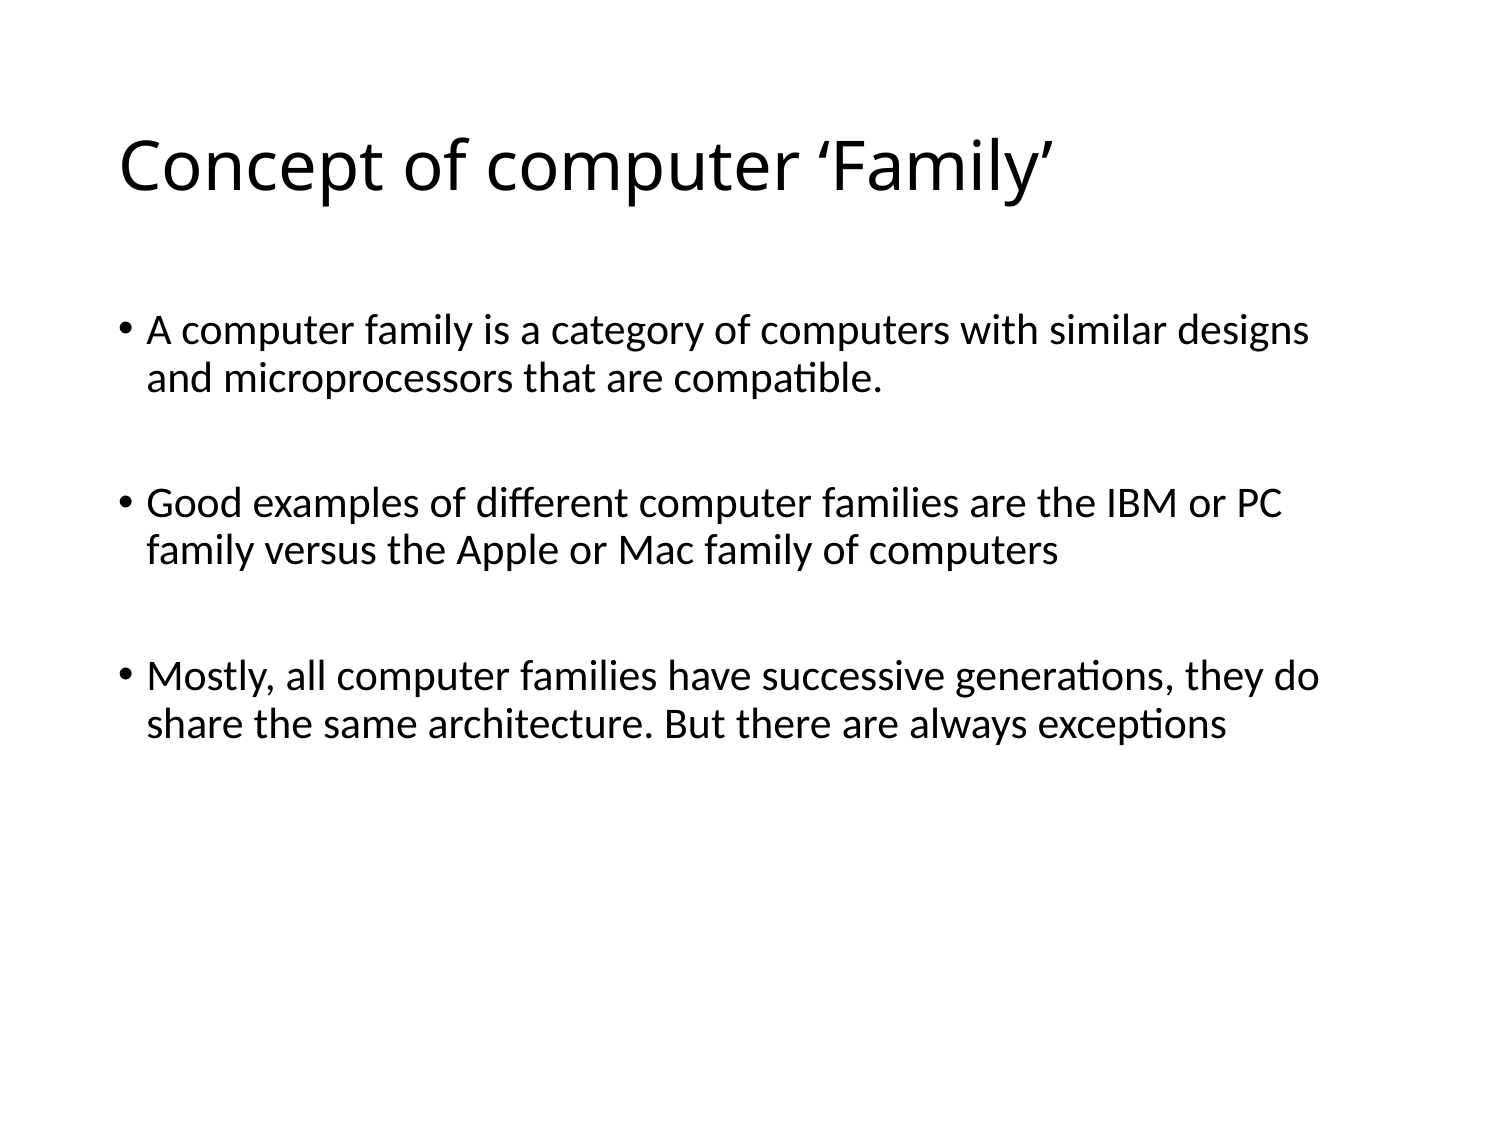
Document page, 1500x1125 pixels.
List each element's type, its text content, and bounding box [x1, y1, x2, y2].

list A computer family is a category of computers with similar designs and microprocessors that are compatible. Good examples of different computer families are the IBM or PC family versus the Apple or Mac family of computers Mostly, all computer families have successive generations, they do share the same architecture. But there are always exceptions [103, 299, 1397, 1014]
title Concept of computer ‘Family’ [103, 59, 1397, 278]
